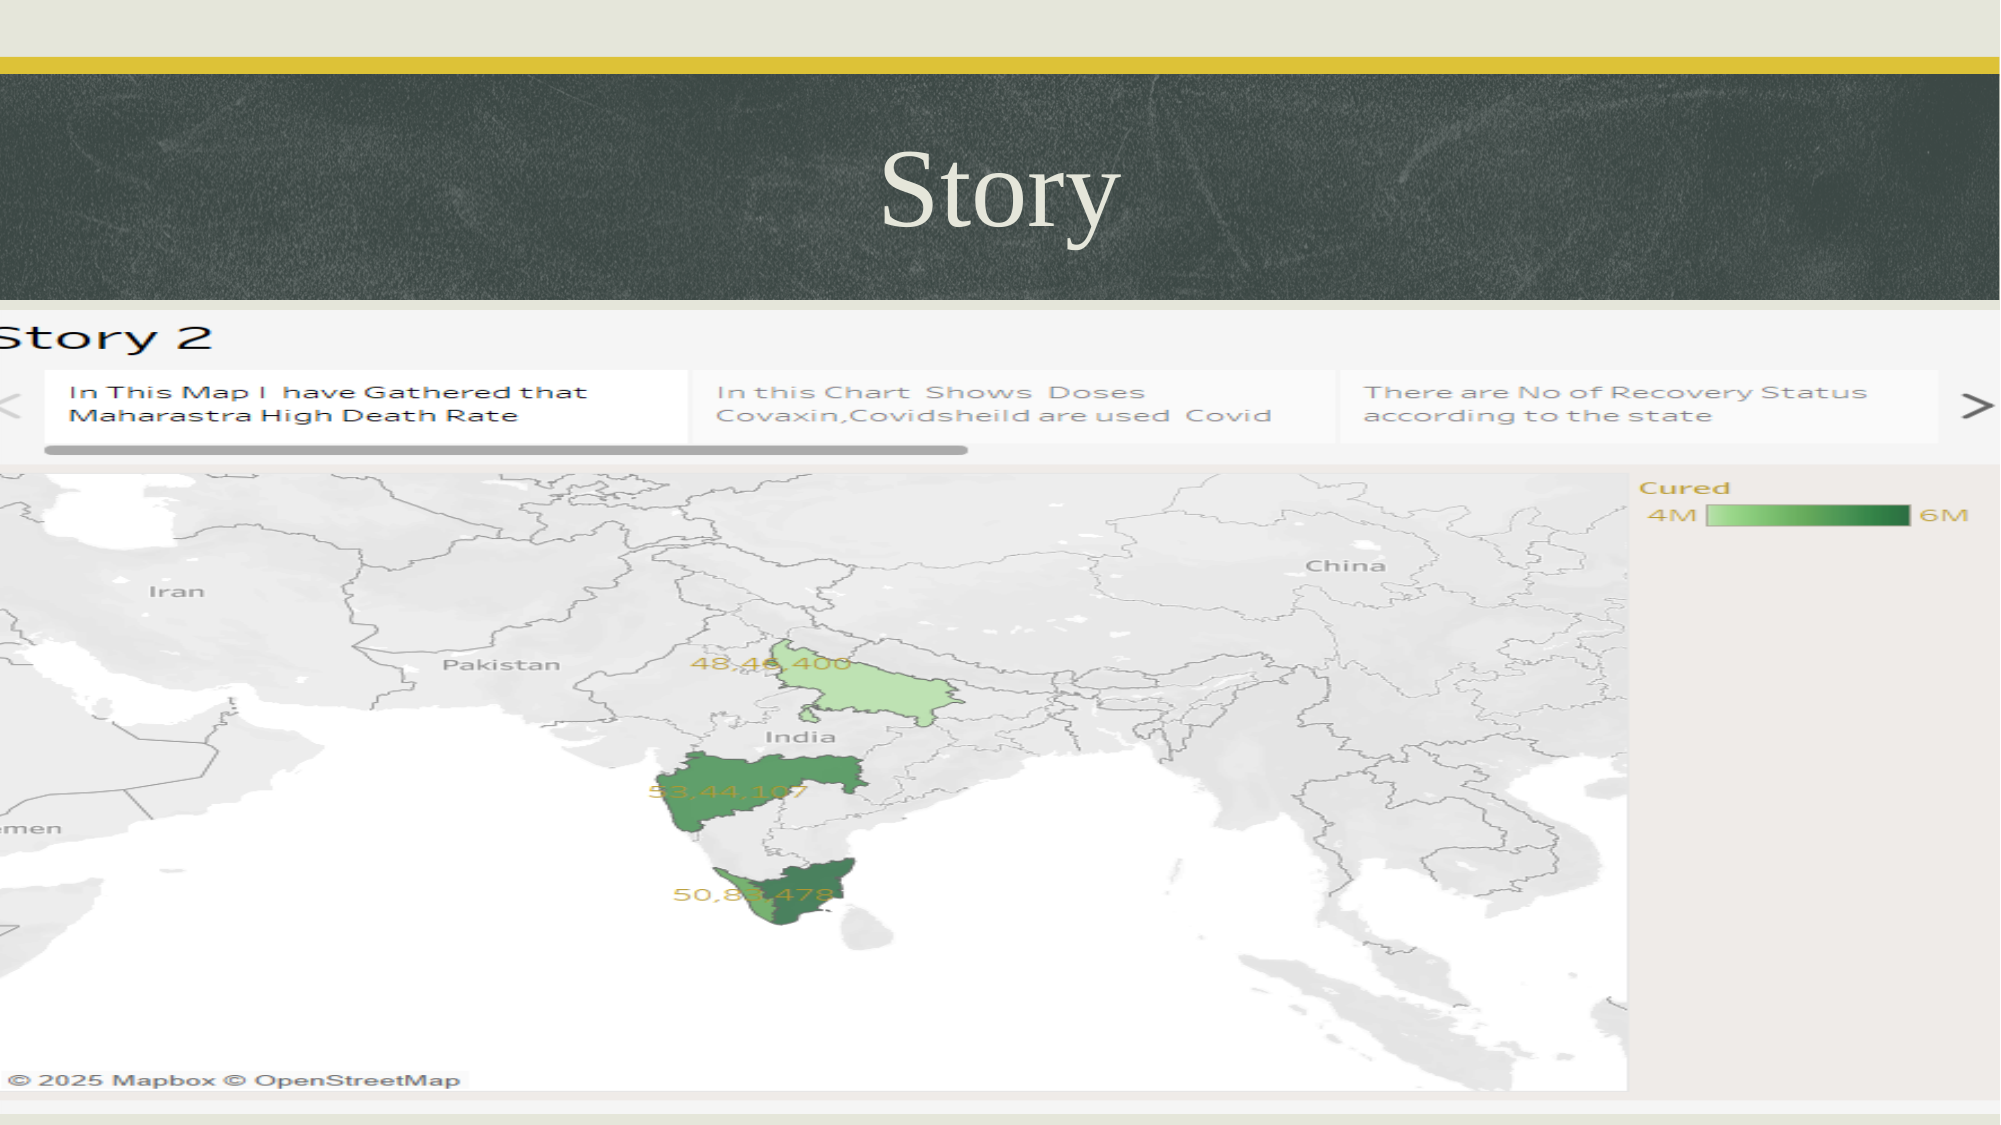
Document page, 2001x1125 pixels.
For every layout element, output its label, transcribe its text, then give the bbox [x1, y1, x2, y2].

picture [0, 310, 2000, 1114]
picture [0, 74, 2000, 300]
title Story [210, 76, 1790, 300]
